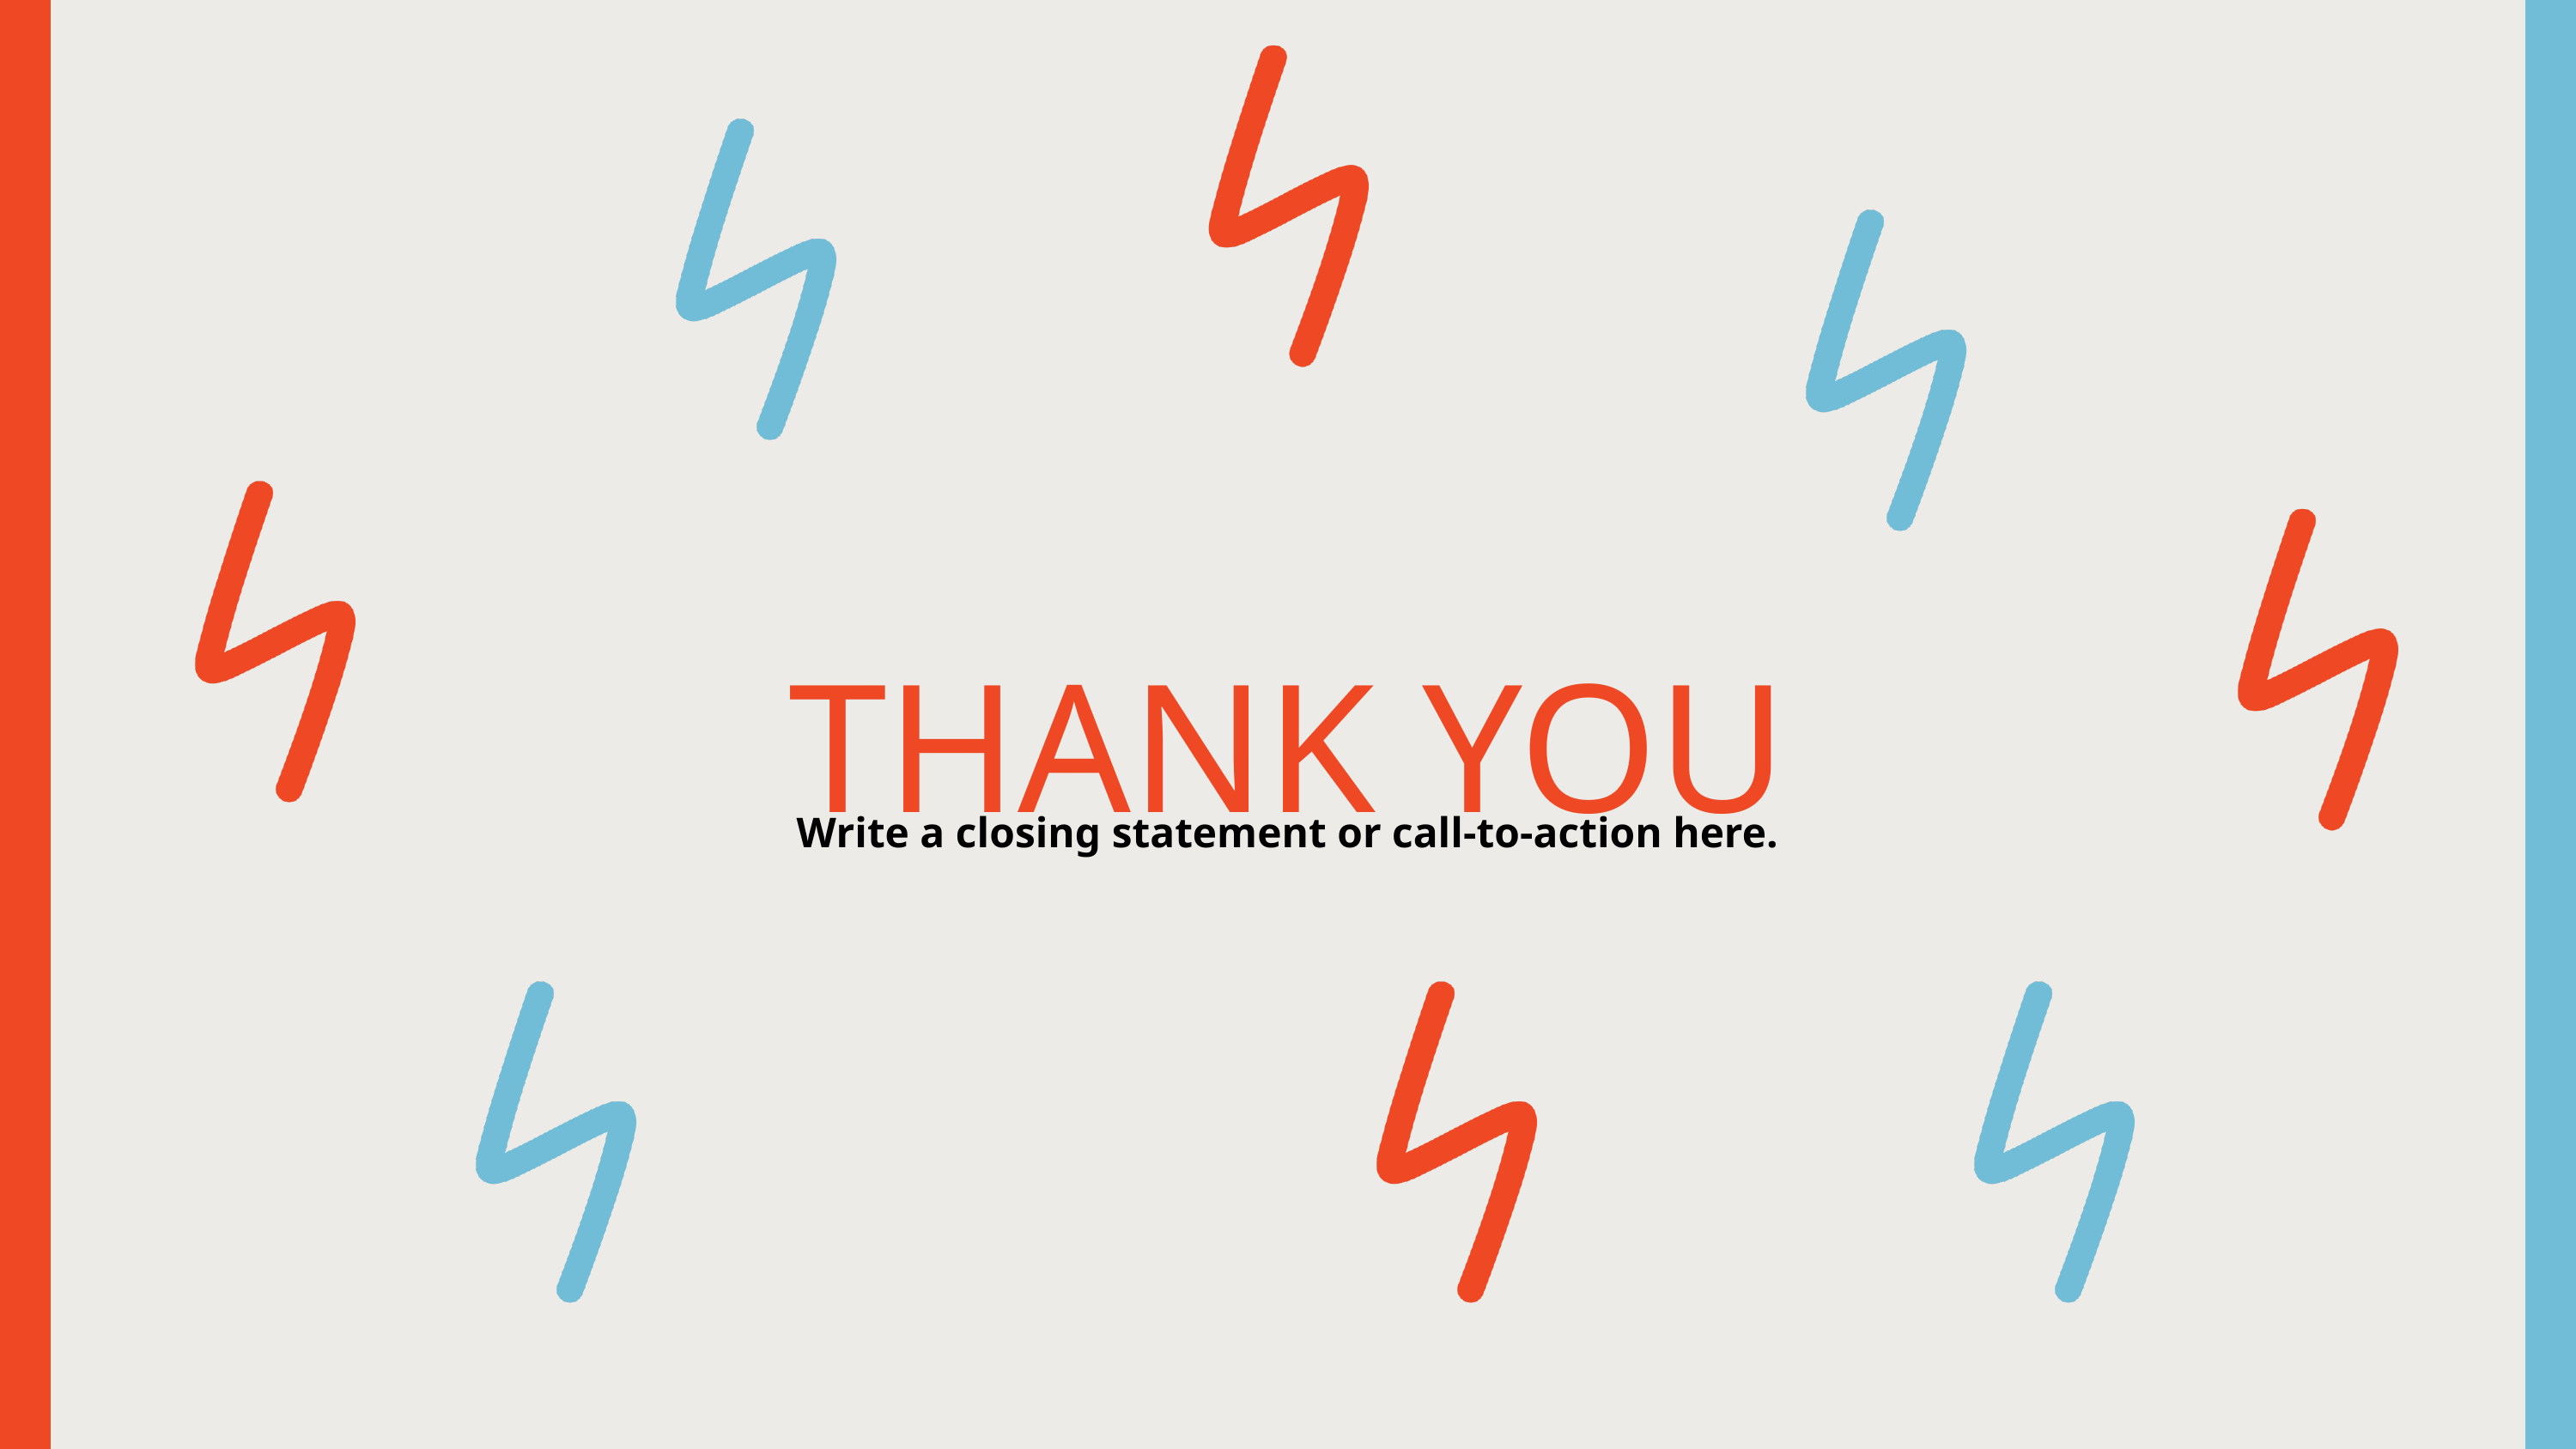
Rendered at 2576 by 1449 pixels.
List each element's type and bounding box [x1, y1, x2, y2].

picture [1801, 203, 1971, 533]
text_box [1979, 501, 2576, 948]
picture [471, 973, 641, 1304]
text_box [605, 556, 1971, 843]
picture [190, 474, 360, 804]
picture [1371, 973, 1541, 1304]
text_box [0, 501, 970, 948]
picture [671, 112, 840, 442]
picture [1969, 973, 2139, 1304]
picture [1203, 38, 1373, 368]
picture [2233, 501, 2402, 832]
